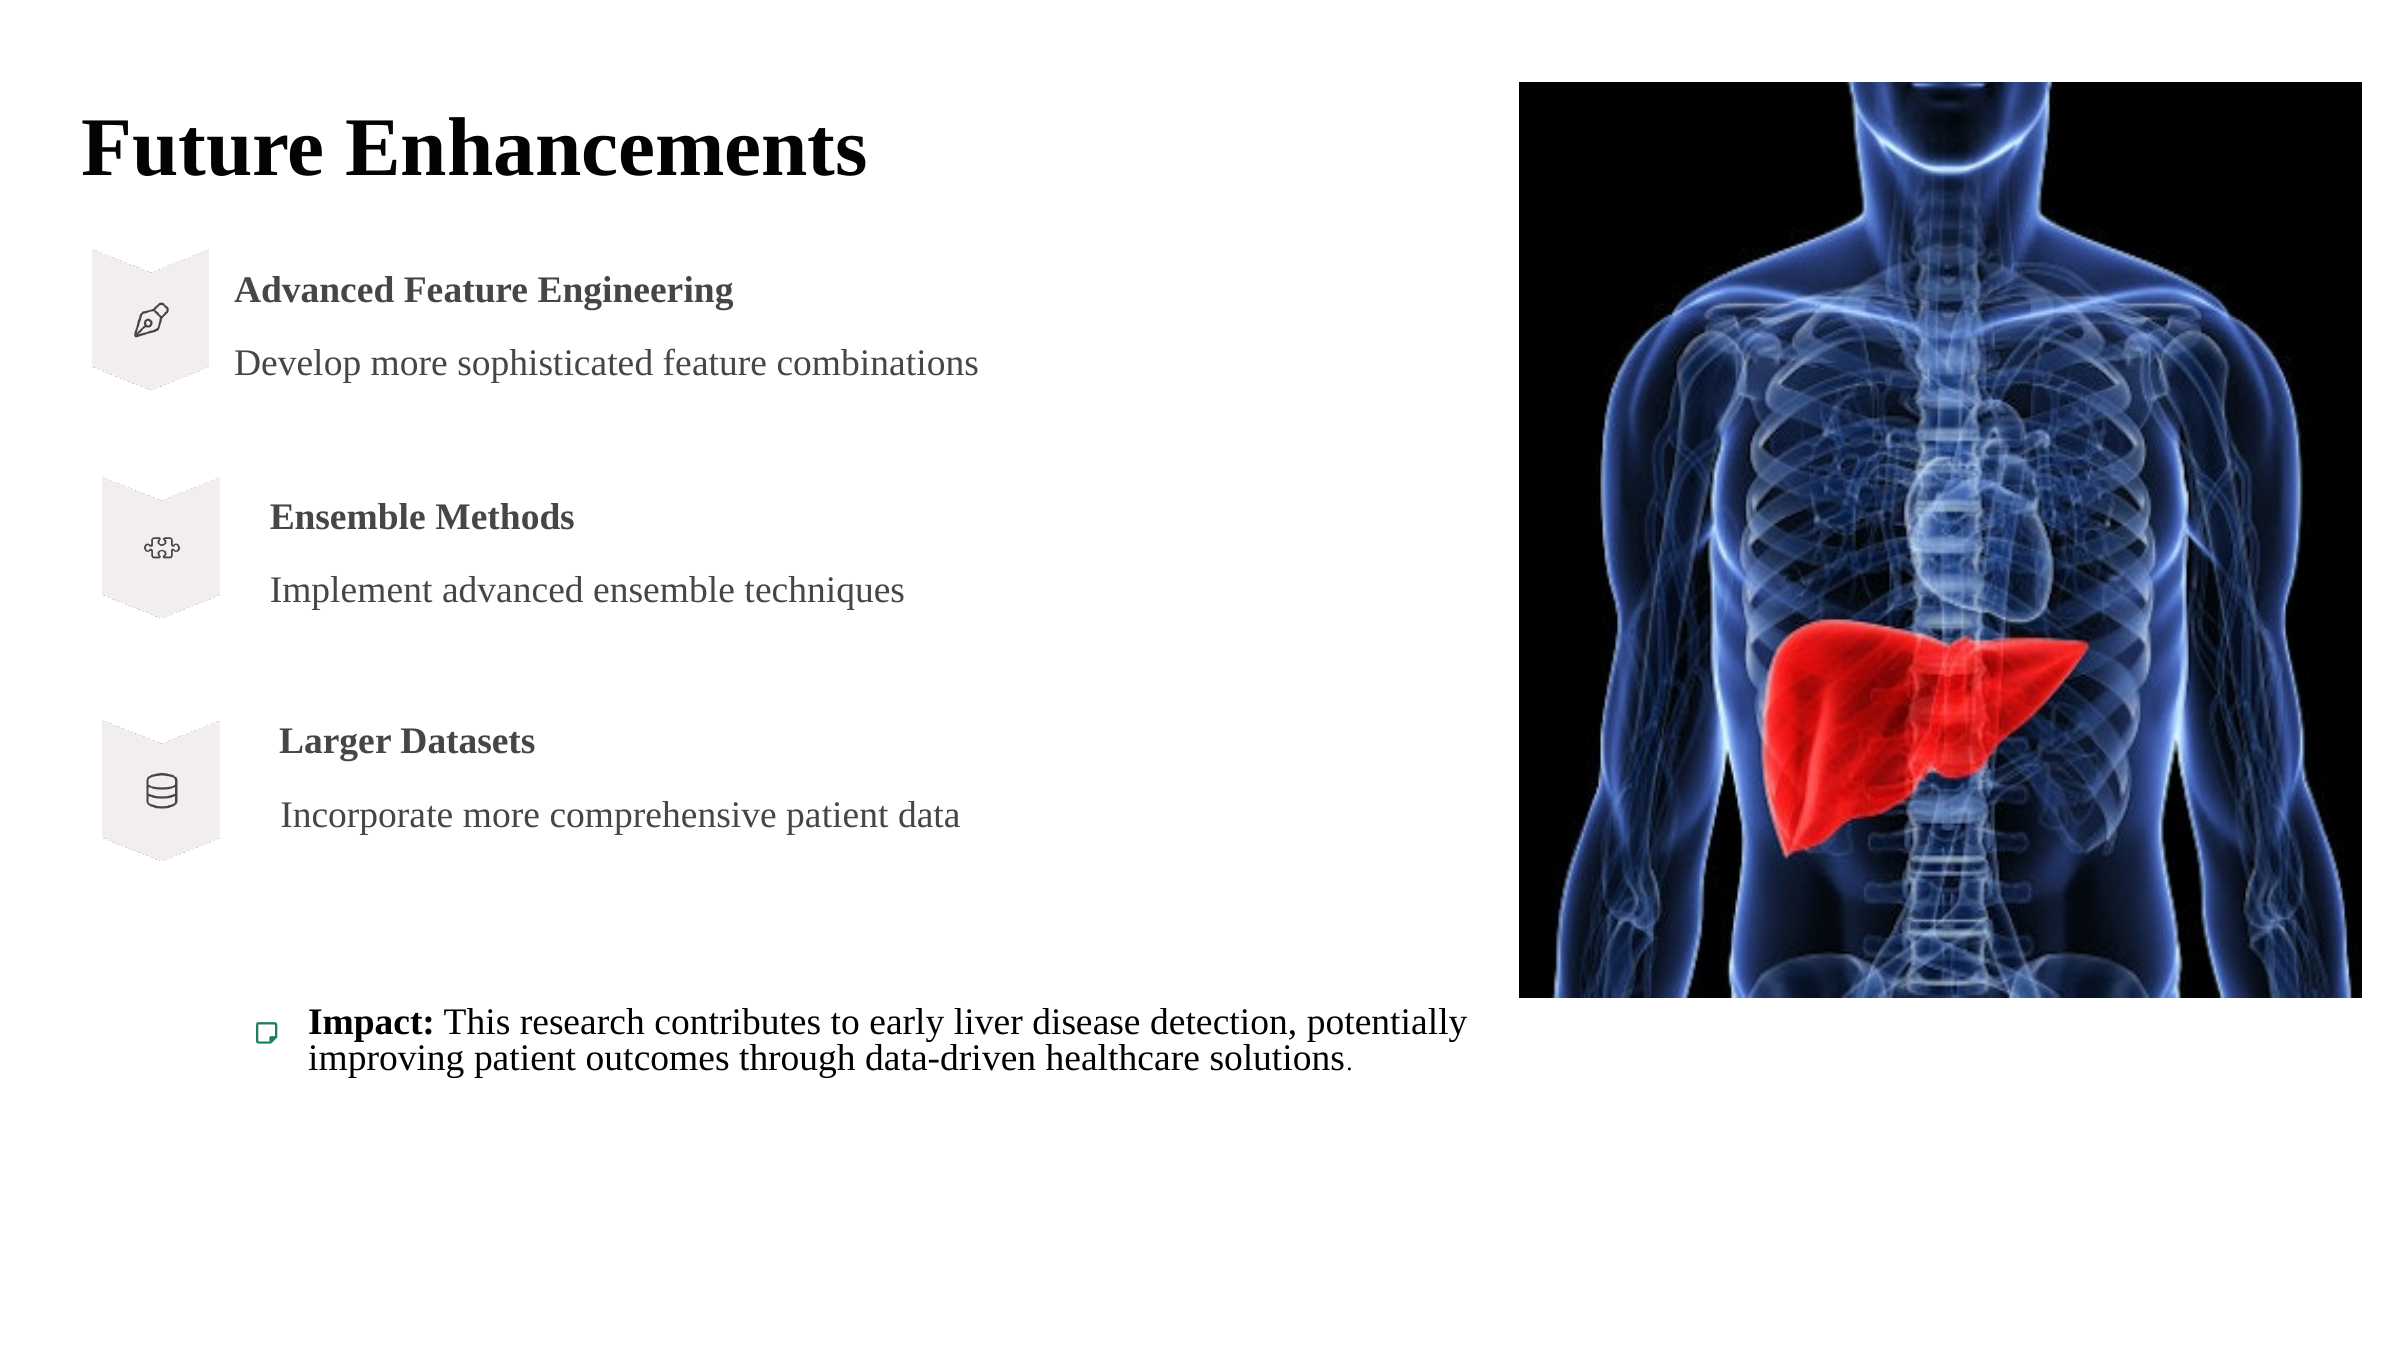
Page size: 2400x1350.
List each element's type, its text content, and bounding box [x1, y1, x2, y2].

text_box Impact: This research contributes to early liver disease detection, potentially improving patient outcomes through data-driven healthcare solutions. [293, 997, 1494, 1086]
text_box Develop more sophisticated feature combinations [219, 339, 1420, 391]
text_box Incorporate more comprehensive patient data [265, 790, 1466, 842]
text_box Ensemble Methods [255, 493, 1456, 545]
text_box Advanced Feature Engineering [219, 266, 1420, 318]
picture [92, 249, 209, 390]
picture [251, 1019, 281, 1044]
text_box Larger Datasets [264, 716, 1465, 768]
text_box Future Enhancements [81, 148, 1444, 1294]
text_box Implement advanced ensemble techniques [255, 566, 1456, 618]
picture [102, 720, 220, 861]
picture [102, 477, 220, 618]
picture [1519, 82, 2362, 998]
